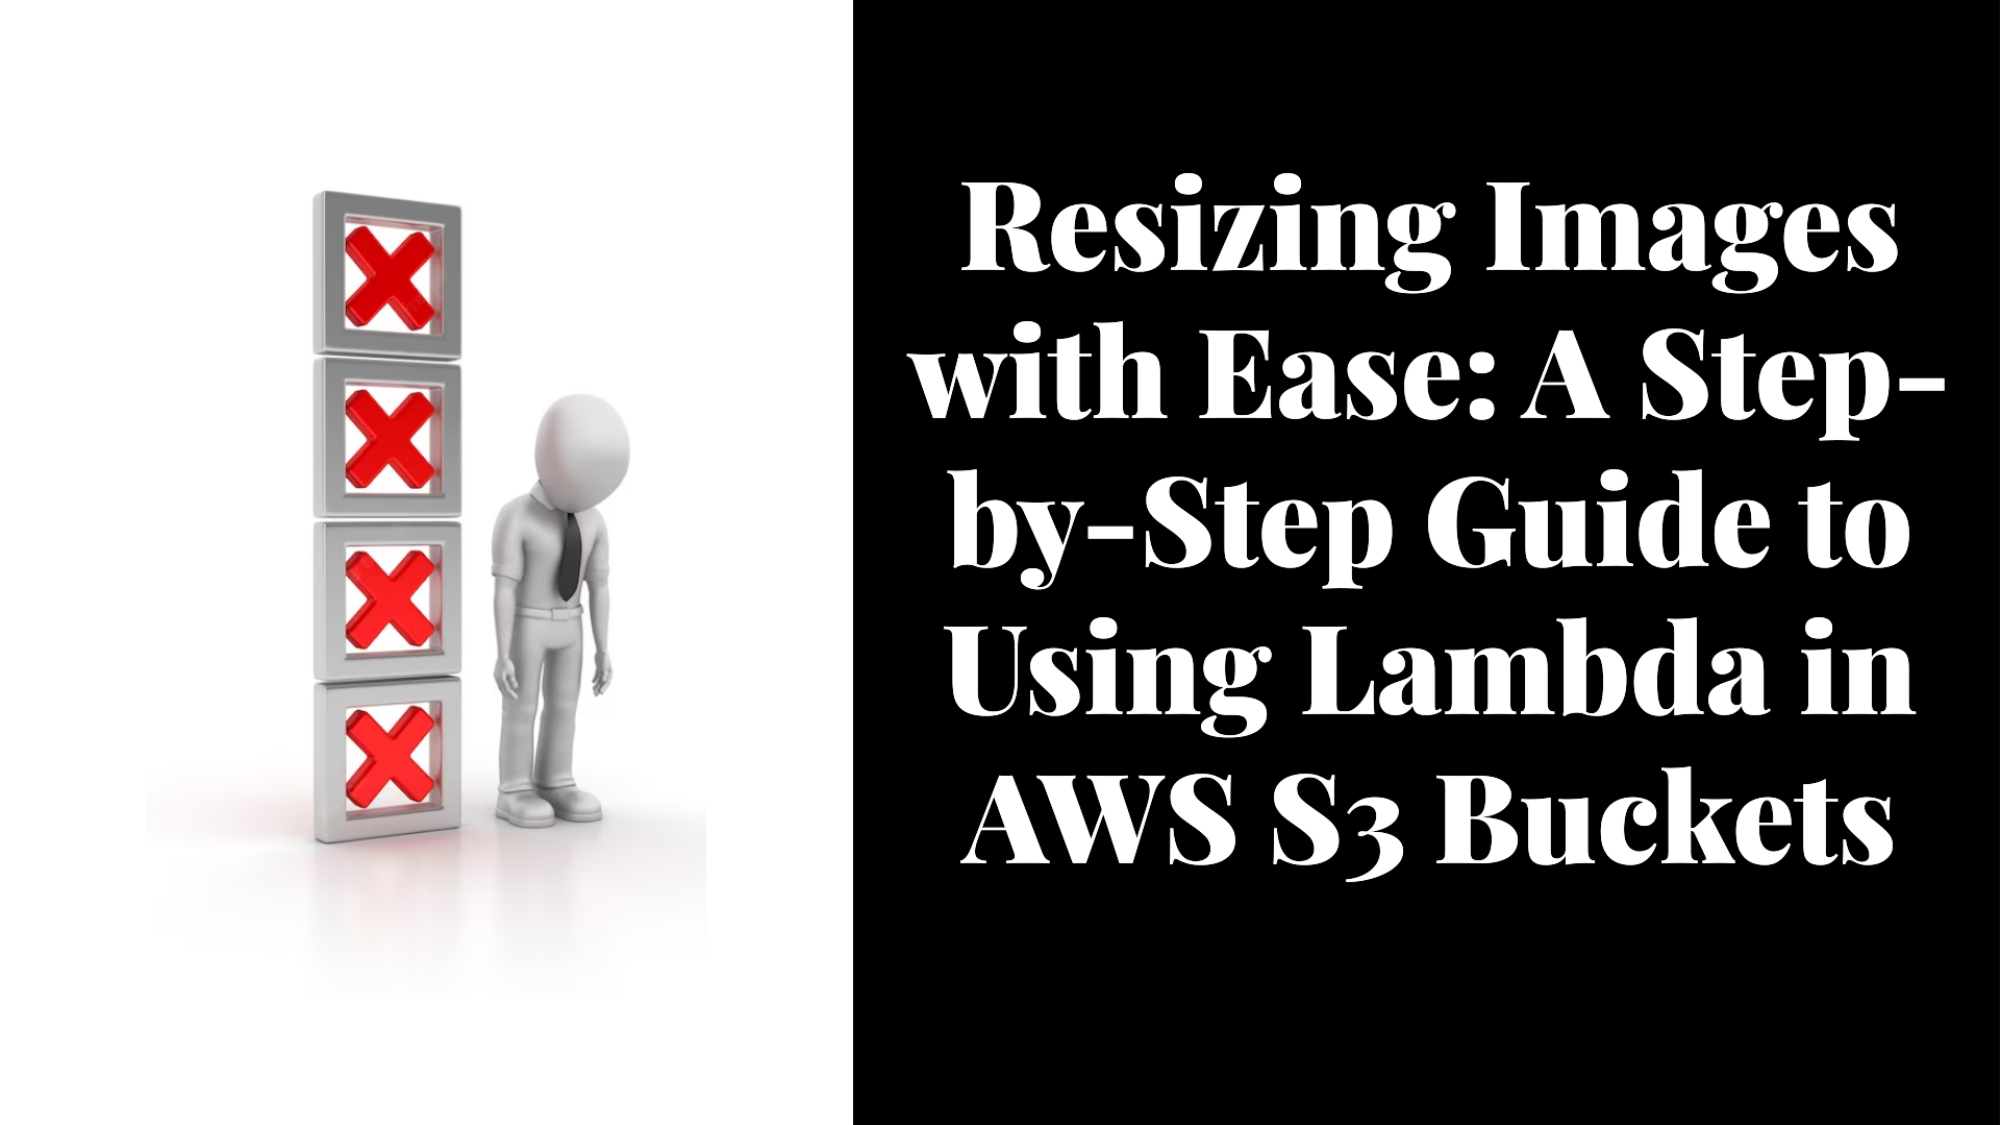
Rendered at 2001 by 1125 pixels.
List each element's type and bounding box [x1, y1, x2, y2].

list [0, 0, 2000, 1125]
